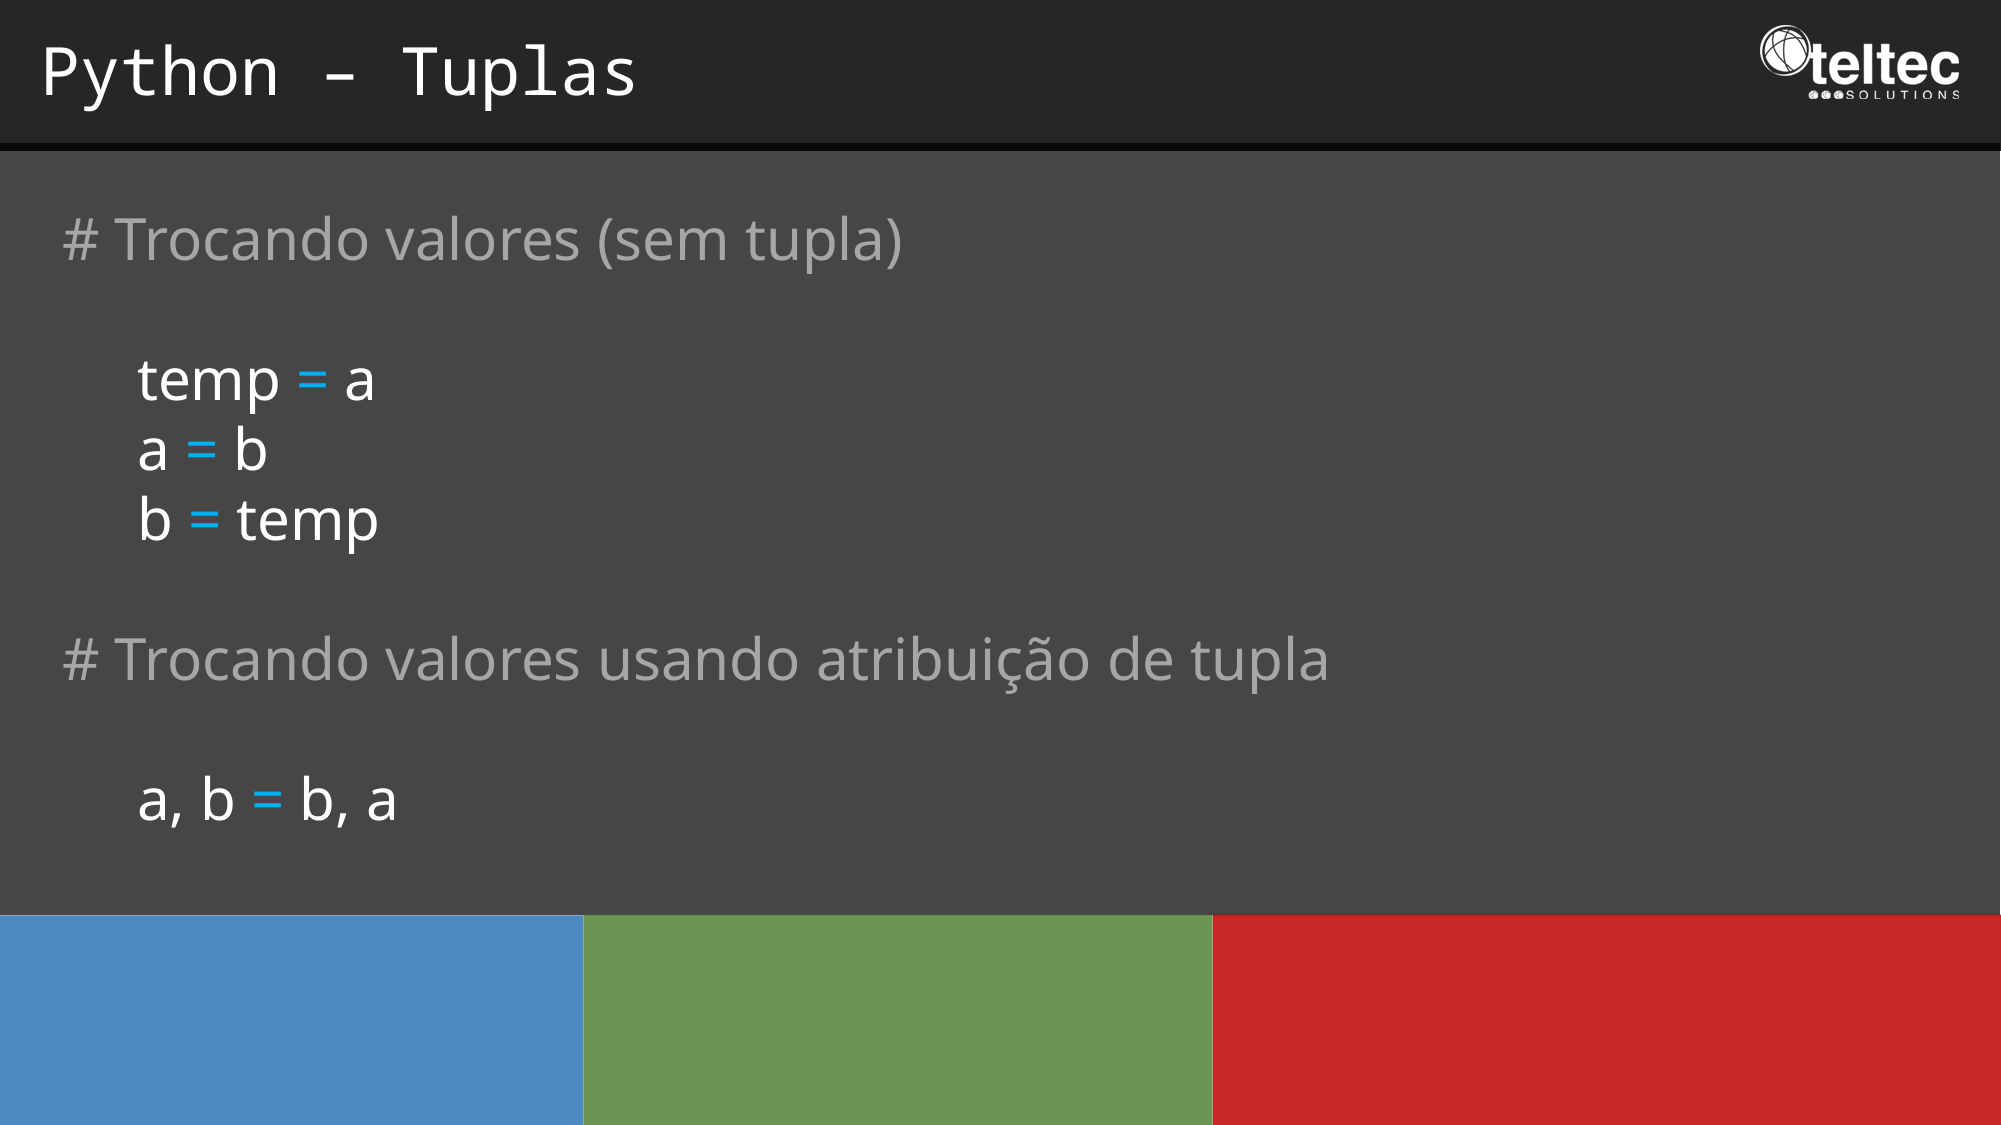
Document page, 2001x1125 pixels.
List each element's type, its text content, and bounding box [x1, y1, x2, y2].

text_box Python – Tuplas [25, 20, 656, 116]
text_box # Trocando valores (sem tupla) temp = a a = b b = temp # Trocando valores usando atribuição de tupla a, b = b, a [47, 194, 1943, 866]
